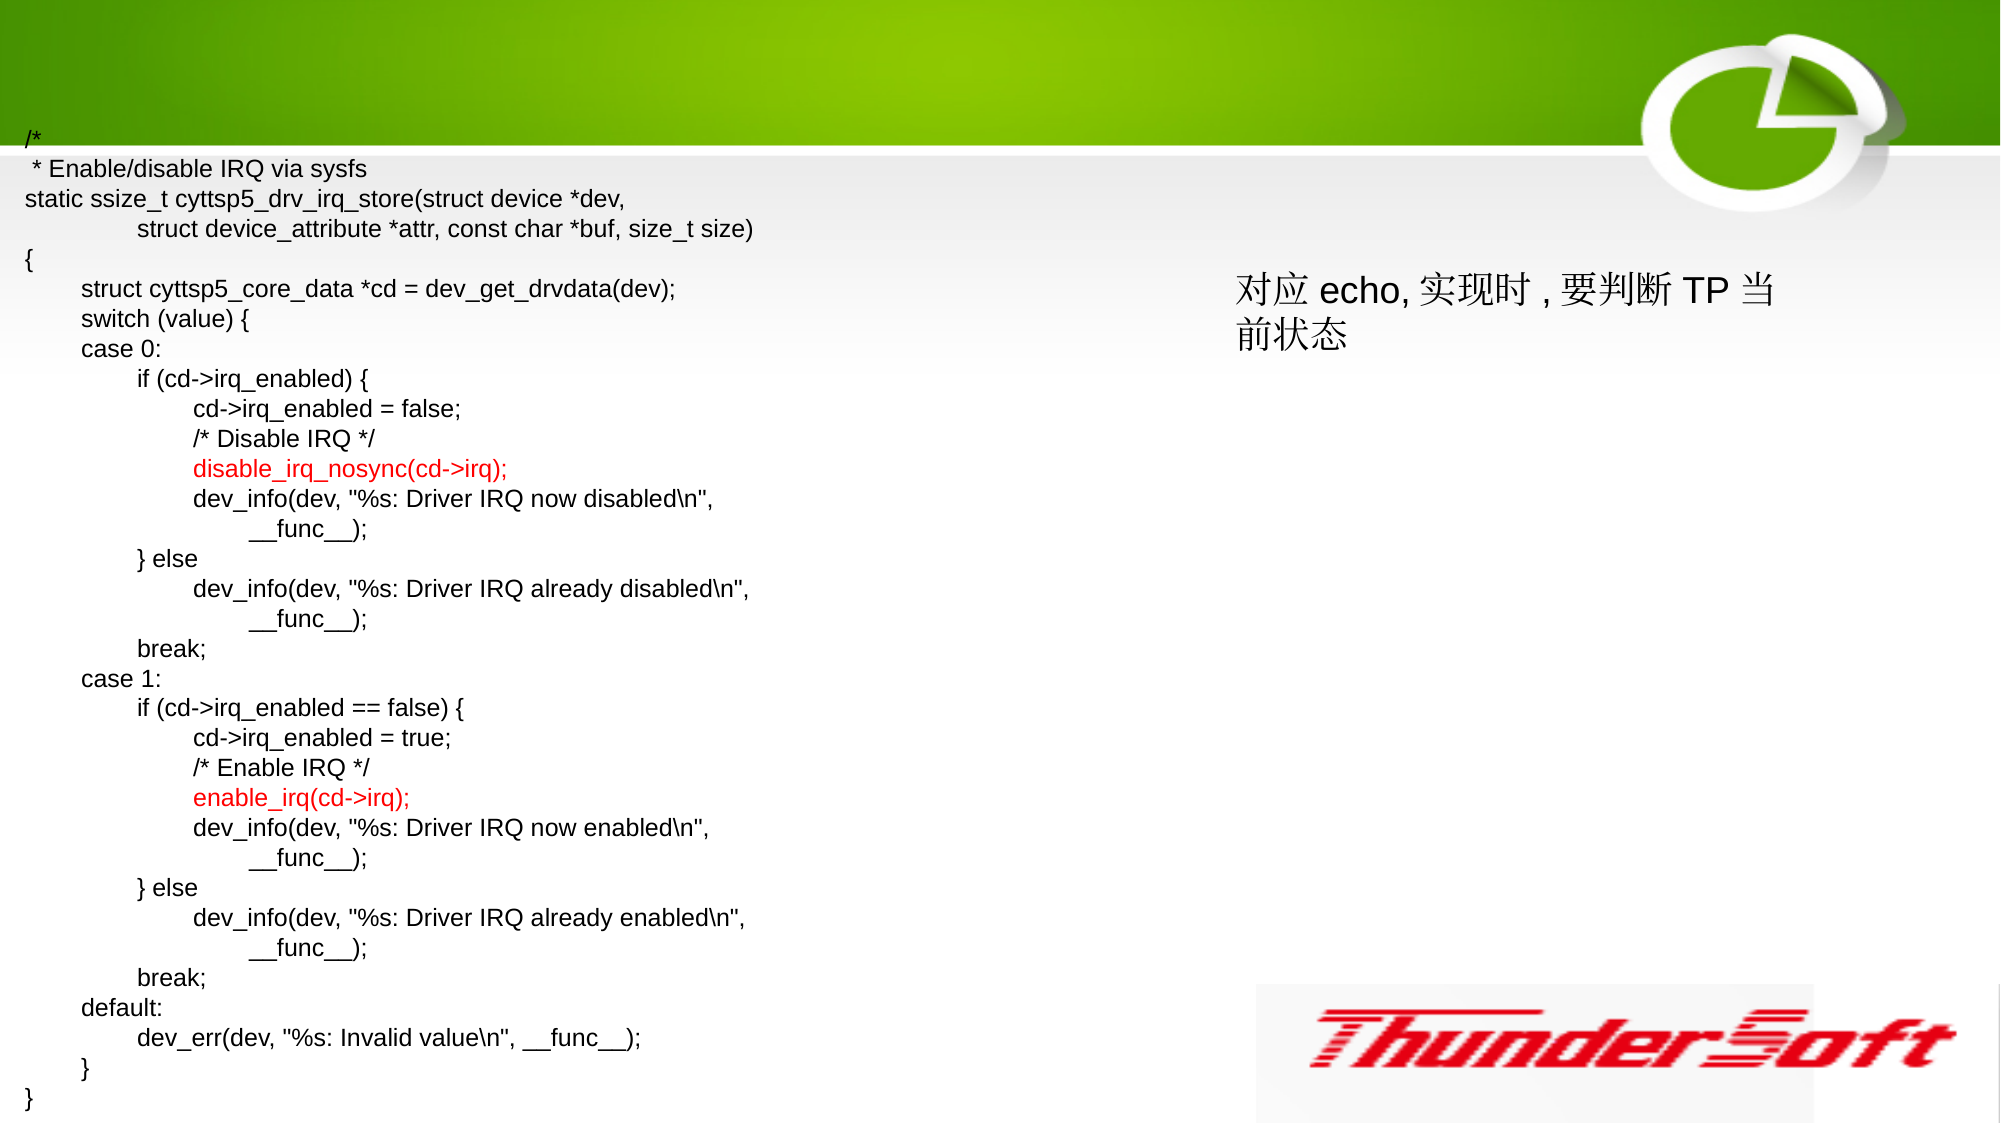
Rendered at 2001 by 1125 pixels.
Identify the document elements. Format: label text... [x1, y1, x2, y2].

picture [0, 0, 2001, 1125]
text_box 对应echo,实现时,要判断TP当前状态 [1220, 258, 1825, 364]
text_box /* * Enable/disable IRQ via sysfs static ssize_t cyttsp5_drv_irq_store(struct device *dev, struct device_attribute *attr, const char *buf, size_t size) { struct cyttsp5_core_data *cd = dev_get_drvdata(dev); switch (value) { case 0: if (cd->irq_enabled) { cd->irq_enabled = false; /* Disable IRQ */ disable_irq_nosync(cd->irq); dev_info(dev, "%s: Driver IRQ now disabled\n", __func__); } else dev_info(dev, "%s: Driver IRQ already disabled\n", __func__); break; case 1: if (cd->irq_enabled == false) { cd->irq_enabled = true; /* Enable IRQ */ enable_irq(cd->irq); dev_info(dev, "%s: Driver IRQ now enabled\n", __func__); } else dev_info(dev, "%s: Driver IRQ already enabled\n", __func__); break; default: dev_err(dev, "%s: Invalid value\n", __func__); } } [10, 115, 1611, 1125]
